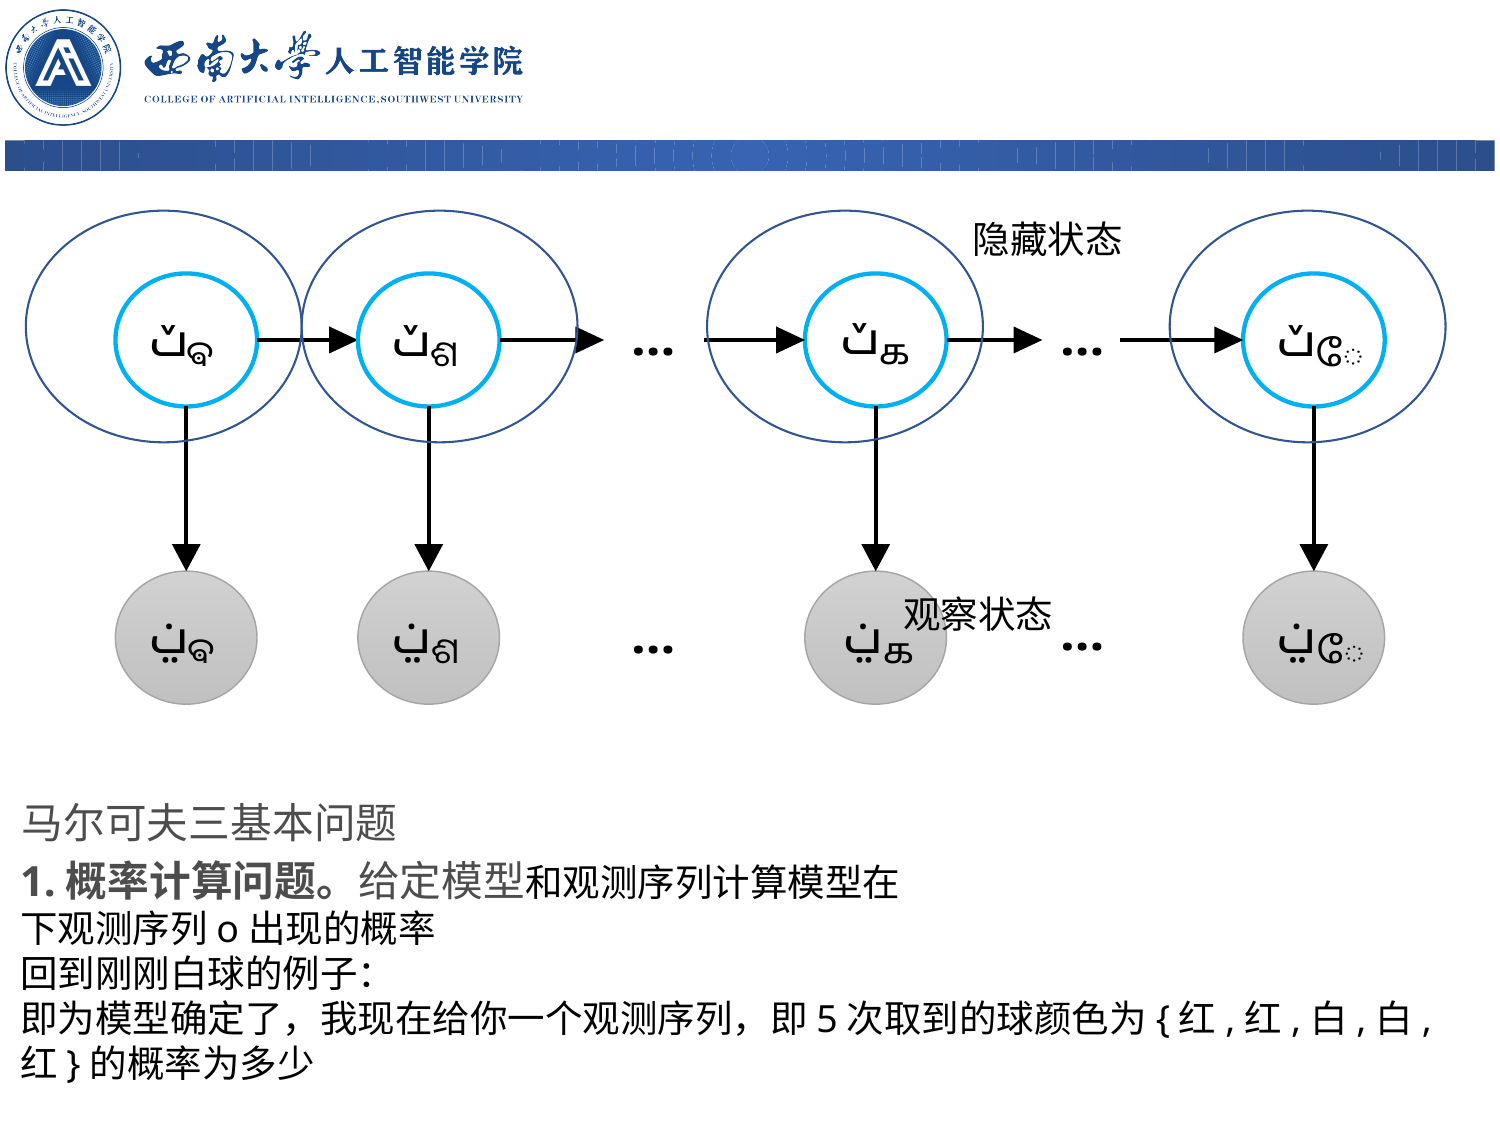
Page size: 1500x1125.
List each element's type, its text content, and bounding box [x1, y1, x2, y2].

picture [111, 269, 1389, 707]
text_box [318, 209, 561, 269]
text_box [24, 209, 285, 435]
text_box [1186, 209, 1447, 422]
picture [5, 9, 523, 126]
text_box [723, 209, 958, 269]
text_box 马尔可夫三基本问题 [6, 789, 413, 855]
text_box [4, 139, 1496, 172]
text_box 隐藏状态 [958, 209, 1138, 269]
